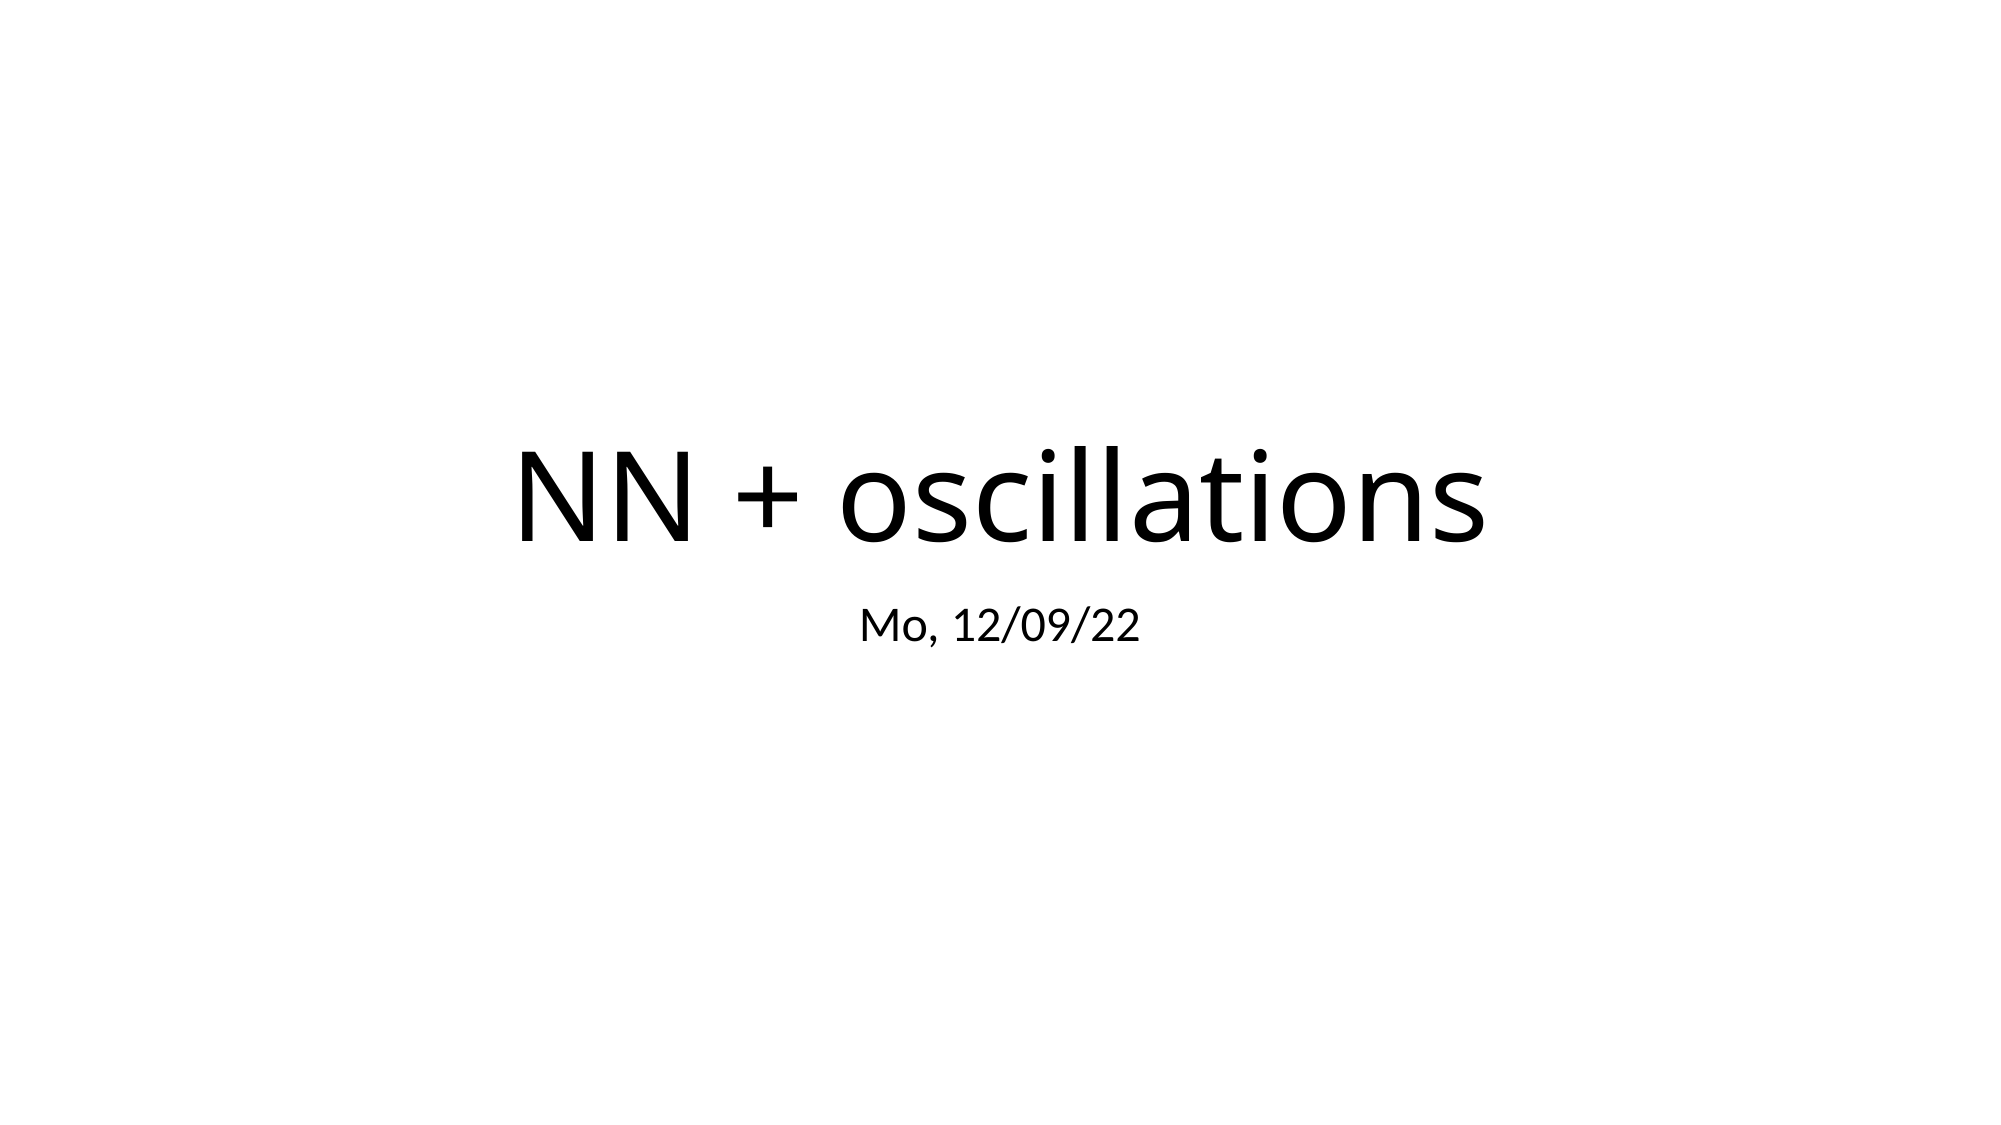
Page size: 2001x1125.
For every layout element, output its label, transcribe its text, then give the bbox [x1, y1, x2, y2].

subtitle Mo, 12/09/22 [249, 590, 1750, 863]
title NN + oscillations [249, 184, 1750, 576]
